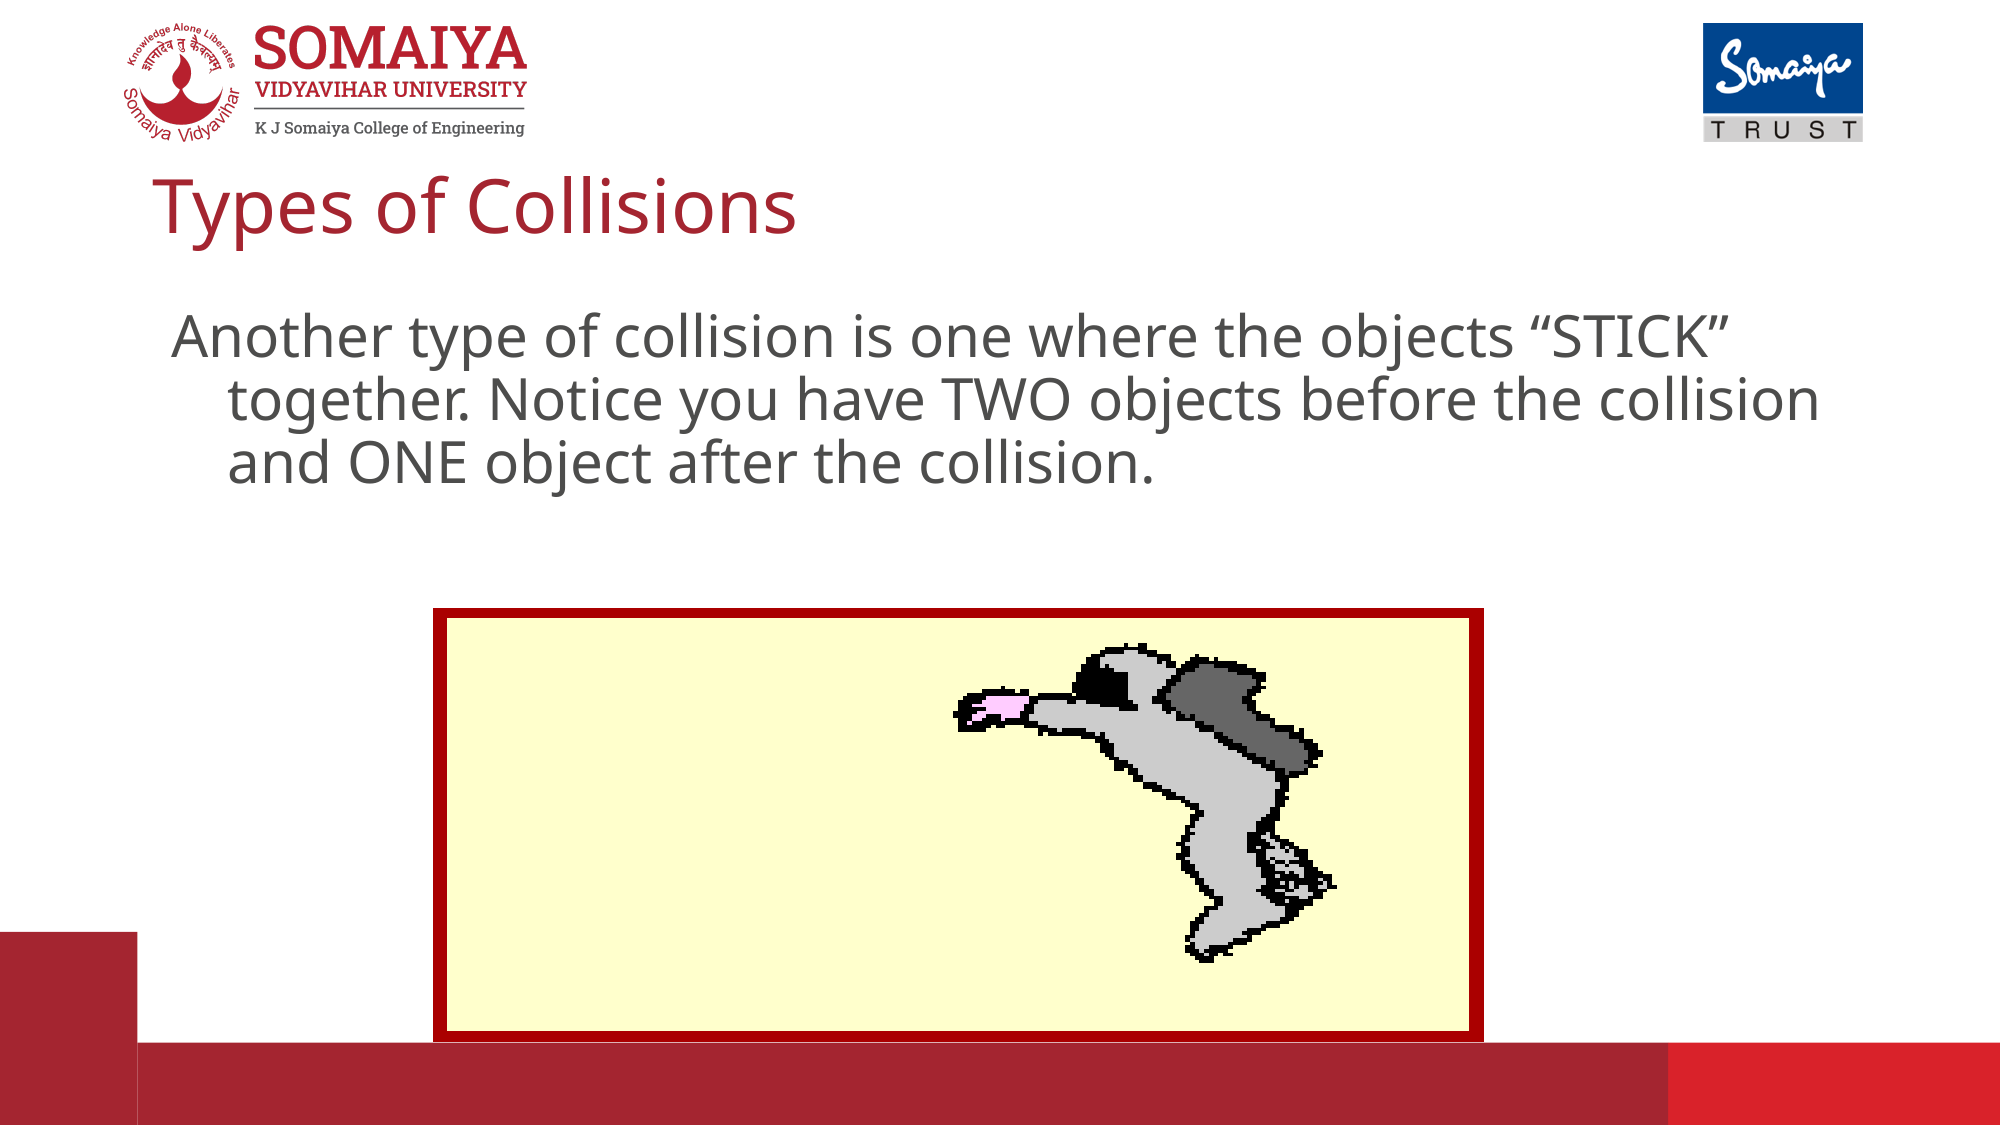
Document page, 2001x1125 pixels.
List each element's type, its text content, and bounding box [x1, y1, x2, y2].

picture [1703, 23, 1863, 142]
list Another type of collision is one where the objects “STICK” together. Notice you have TWO objects before the collision and ONE object after the collision. [137, 299, 1863, 1014]
picture [124, 23, 527, 142]
title Types of Collisions [137, 142, 1863, 278]
picture [433, 608, 1484, 1042]
